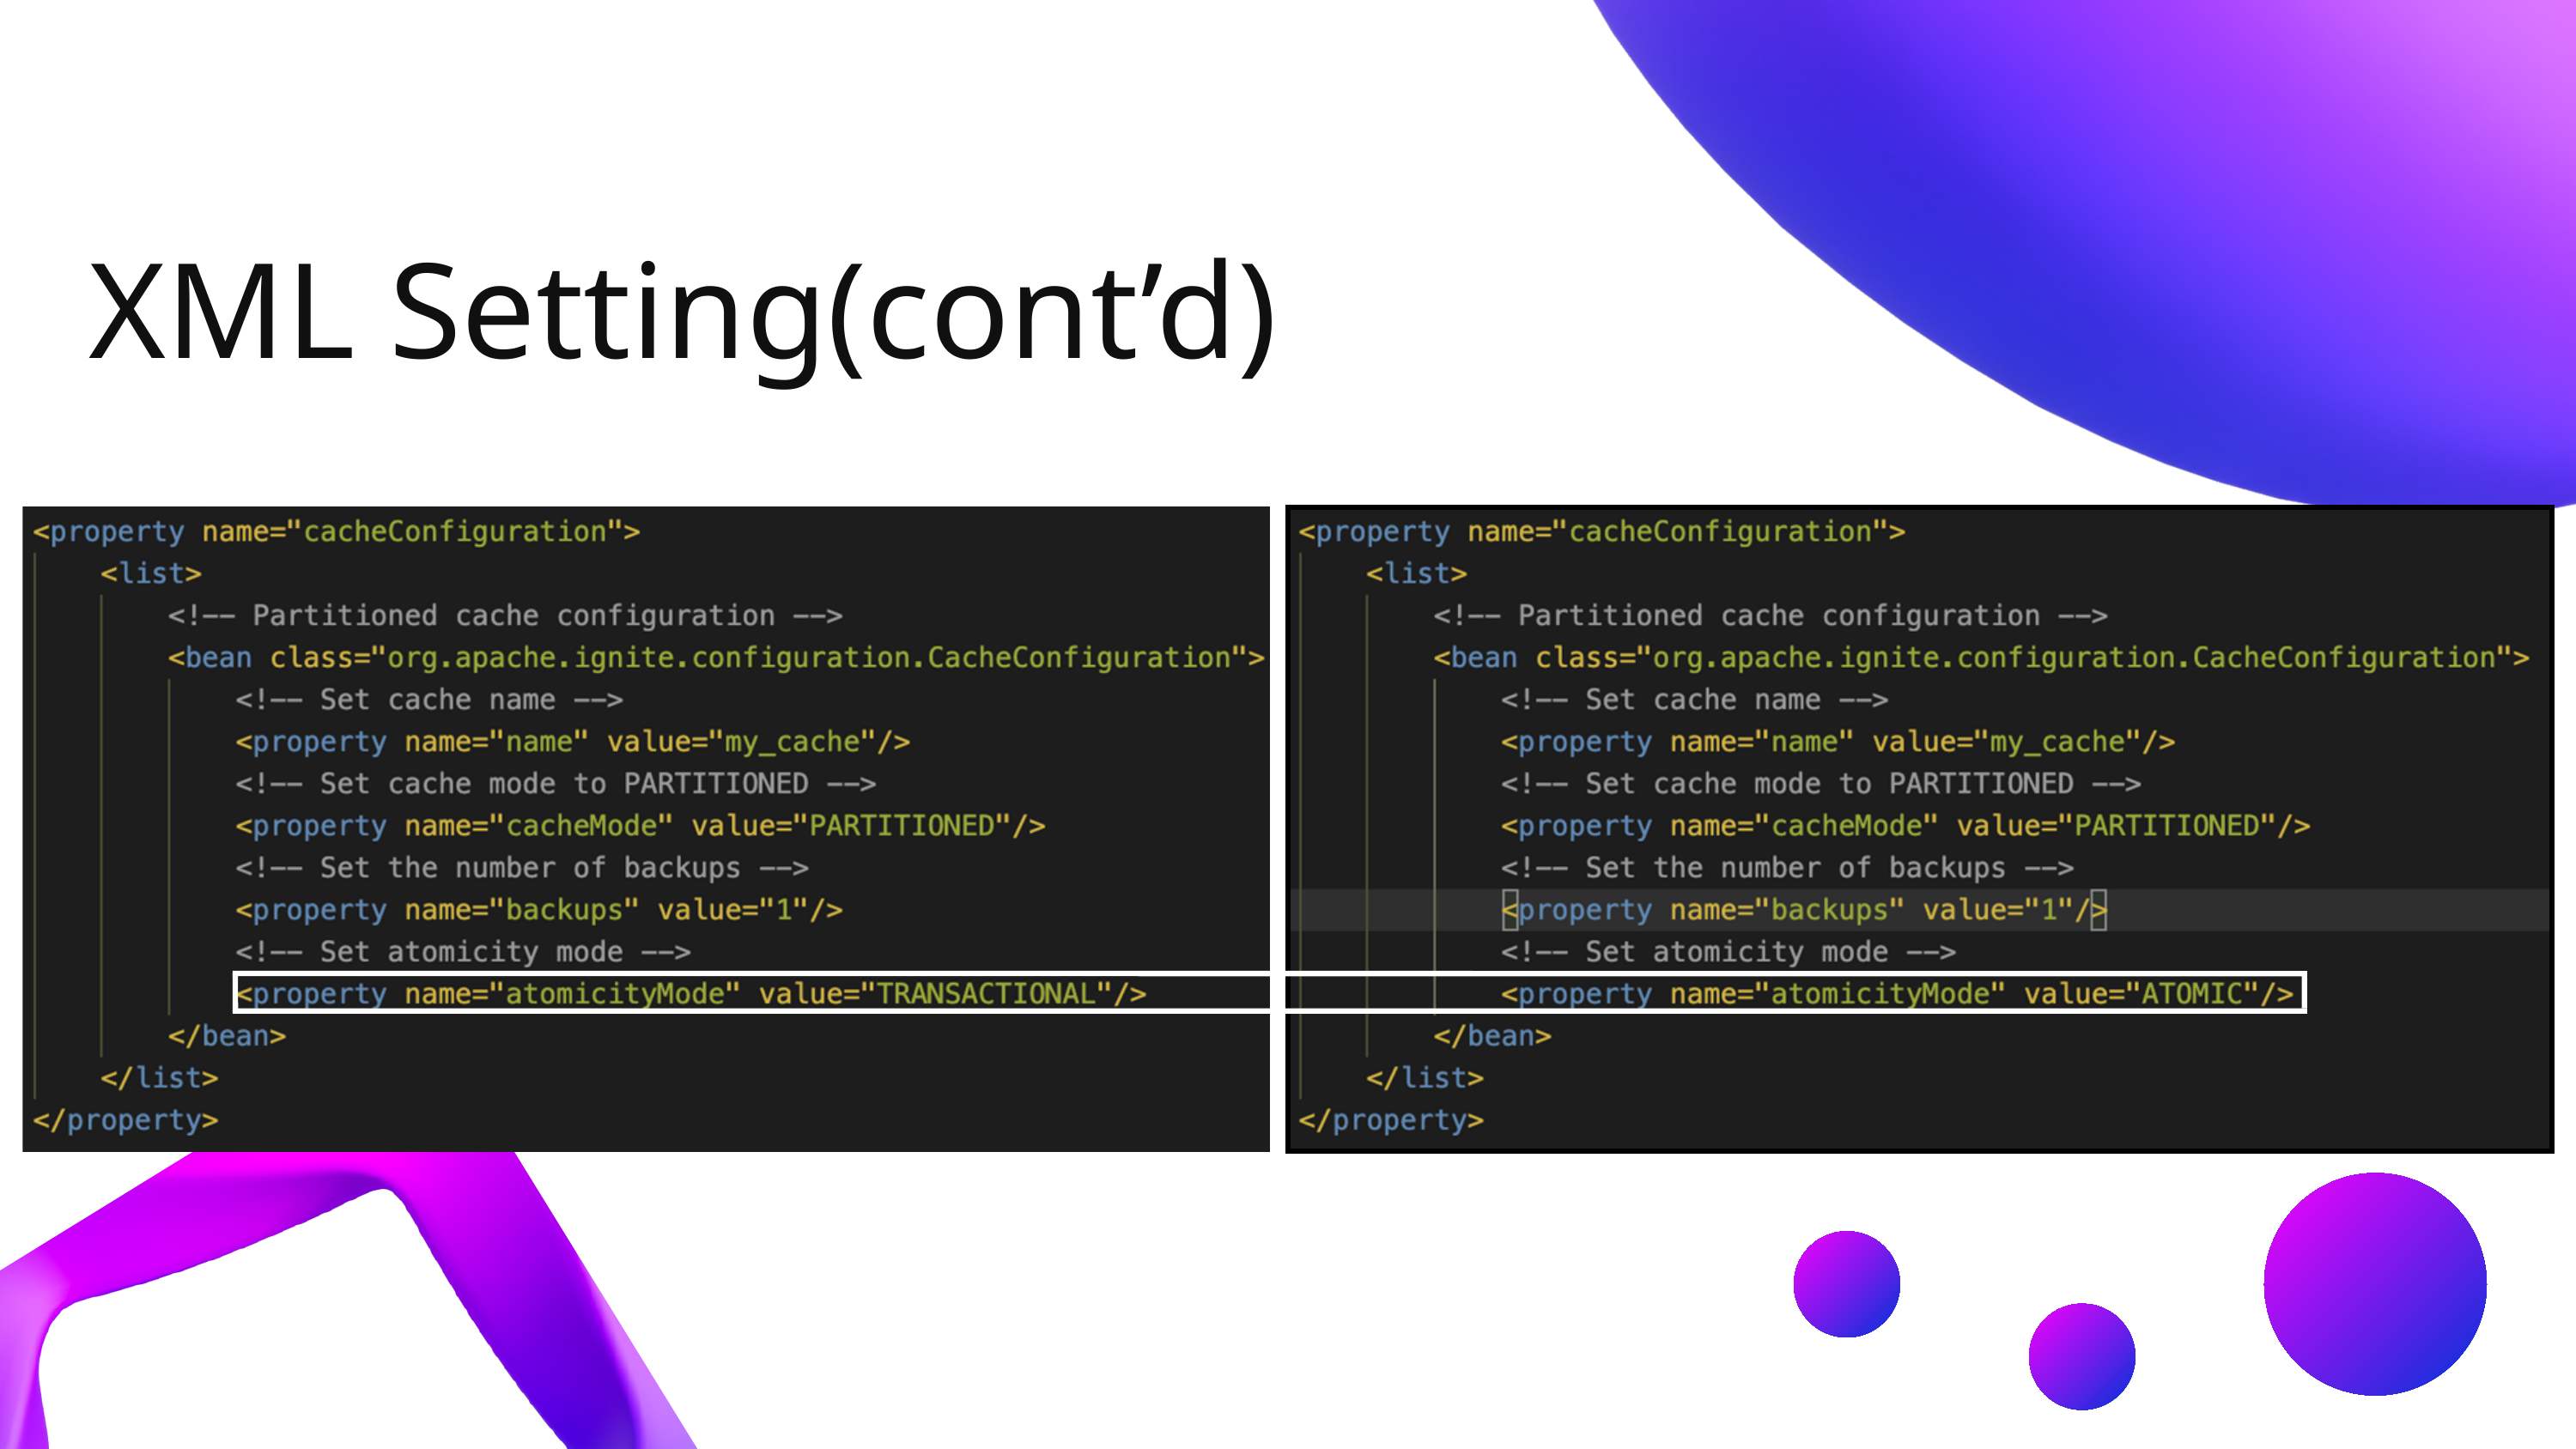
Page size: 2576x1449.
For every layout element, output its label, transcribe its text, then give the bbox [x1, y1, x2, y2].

text_box [1492, 0, 2576, 529]
text_box [1287, 506, 2553, 1152]
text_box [2028, 1303, 2136, 1410]
text_box XML Setting(cont’d) [88, 226, 1631, 385]
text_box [1793, 1231, 1901, 1338]
text_box [22, 506, 1270, 1152]
text_box [0, 1152, 698, 1449]
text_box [2263, 1173, 2488, 1396]
